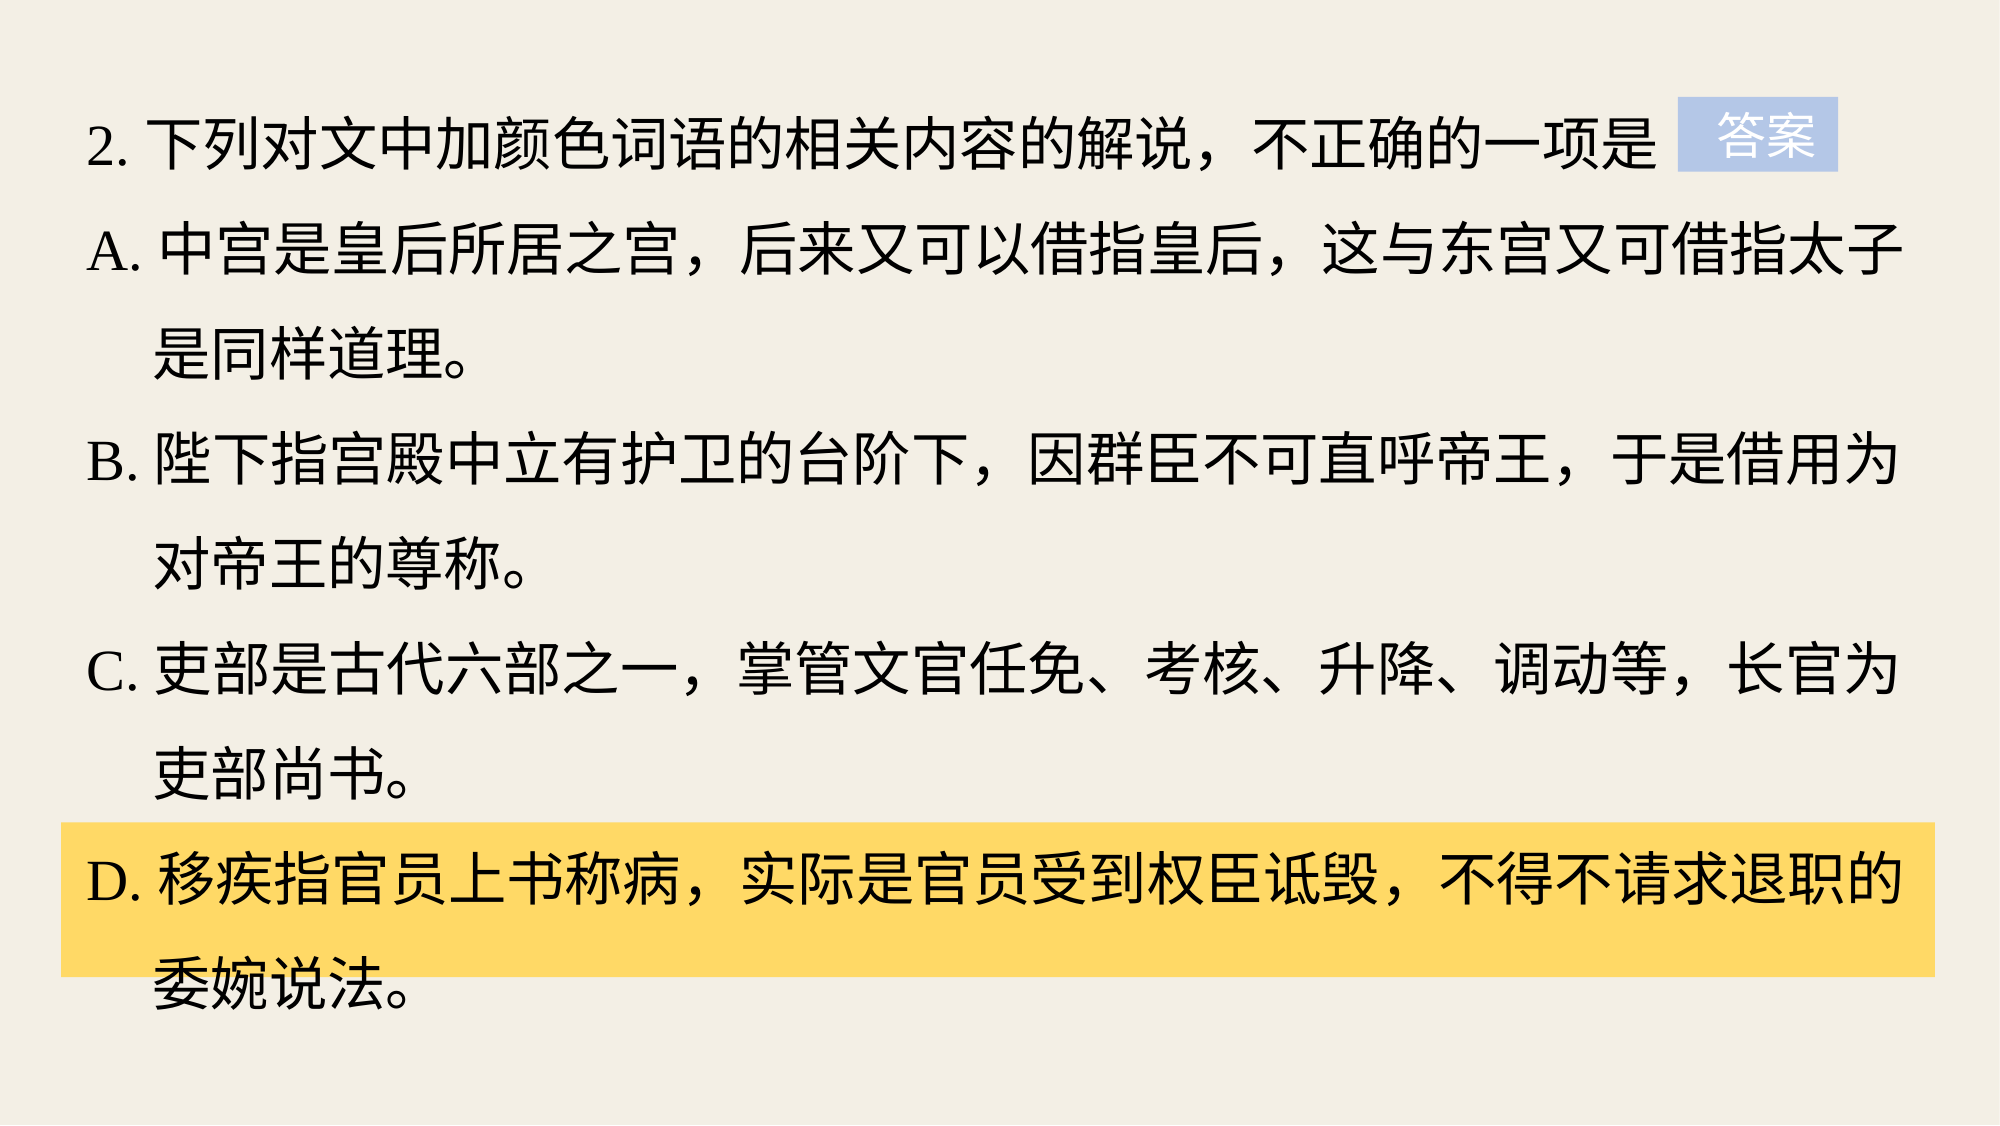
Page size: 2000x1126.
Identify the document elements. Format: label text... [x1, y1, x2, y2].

text_box 答案 [1677, 96, 1839, 172]
text_box 2.下列对文中加颜色词语的相关内容的解说，不正确的一项是 A.中宫是皇后所居之宫，后来又可以借指皇后，这与东宫又可借指太子 是同样道理。 B.陛下指宫殿中立有护卫的台阶下，因群臣不可直呼帝王，于是借用为 对帝王的尊称。 C.吏部是古代六部之一，掌管文官任免、考核、升降、调动等，长官为 吏部尚书。 D.移疾指官员上书称病，实际是官员受到权臣诋毁，不得不请求退职的 委婉说法。 [66, 62, 1945, 1027]
text_box [61, 822, 66, 978]
